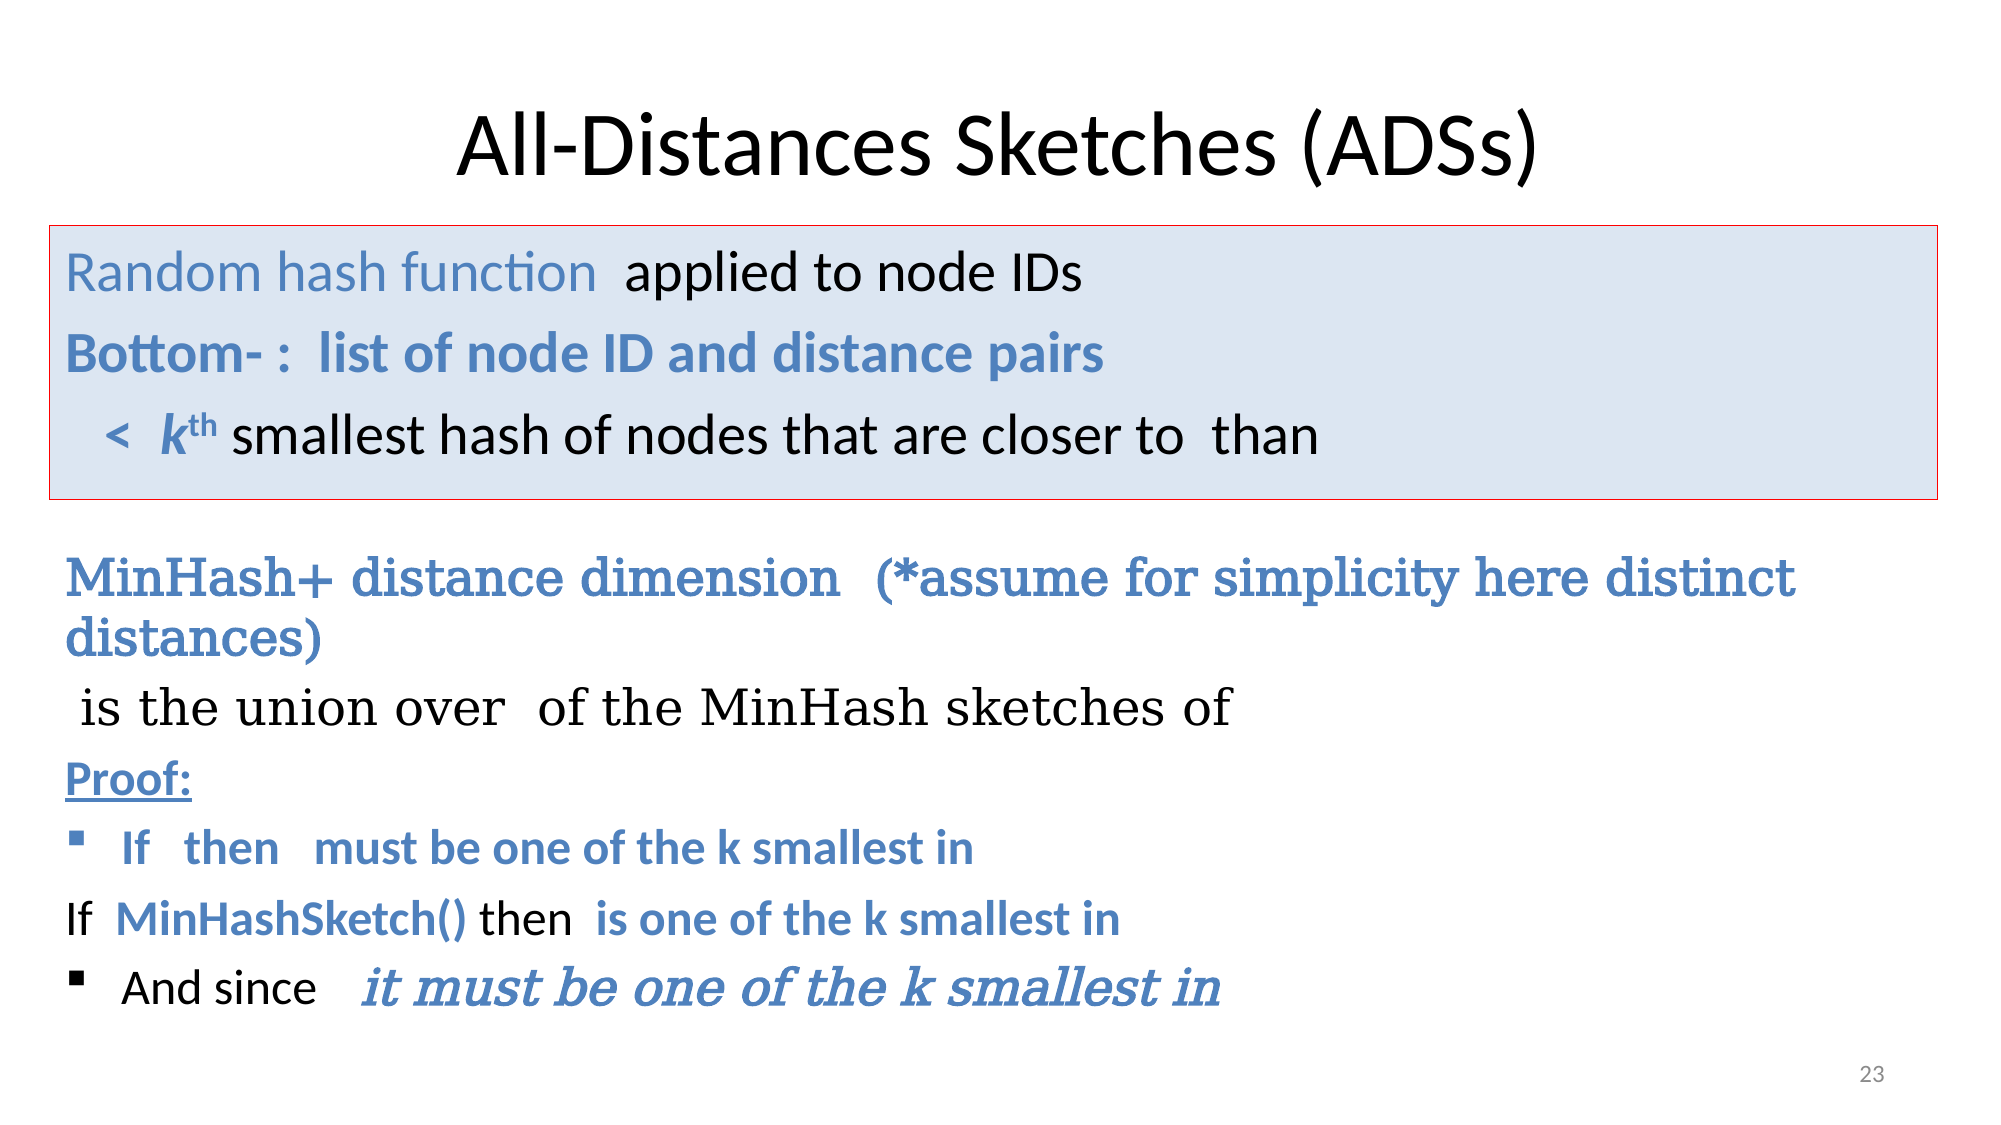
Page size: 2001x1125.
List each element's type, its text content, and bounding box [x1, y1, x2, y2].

slide_number 23 [1433, 1042, 1900, 1103]
title All-Distances Sketches (ADSs) [99, 45, 1900, 225]
text_box [450, 650, 1900, 850]
